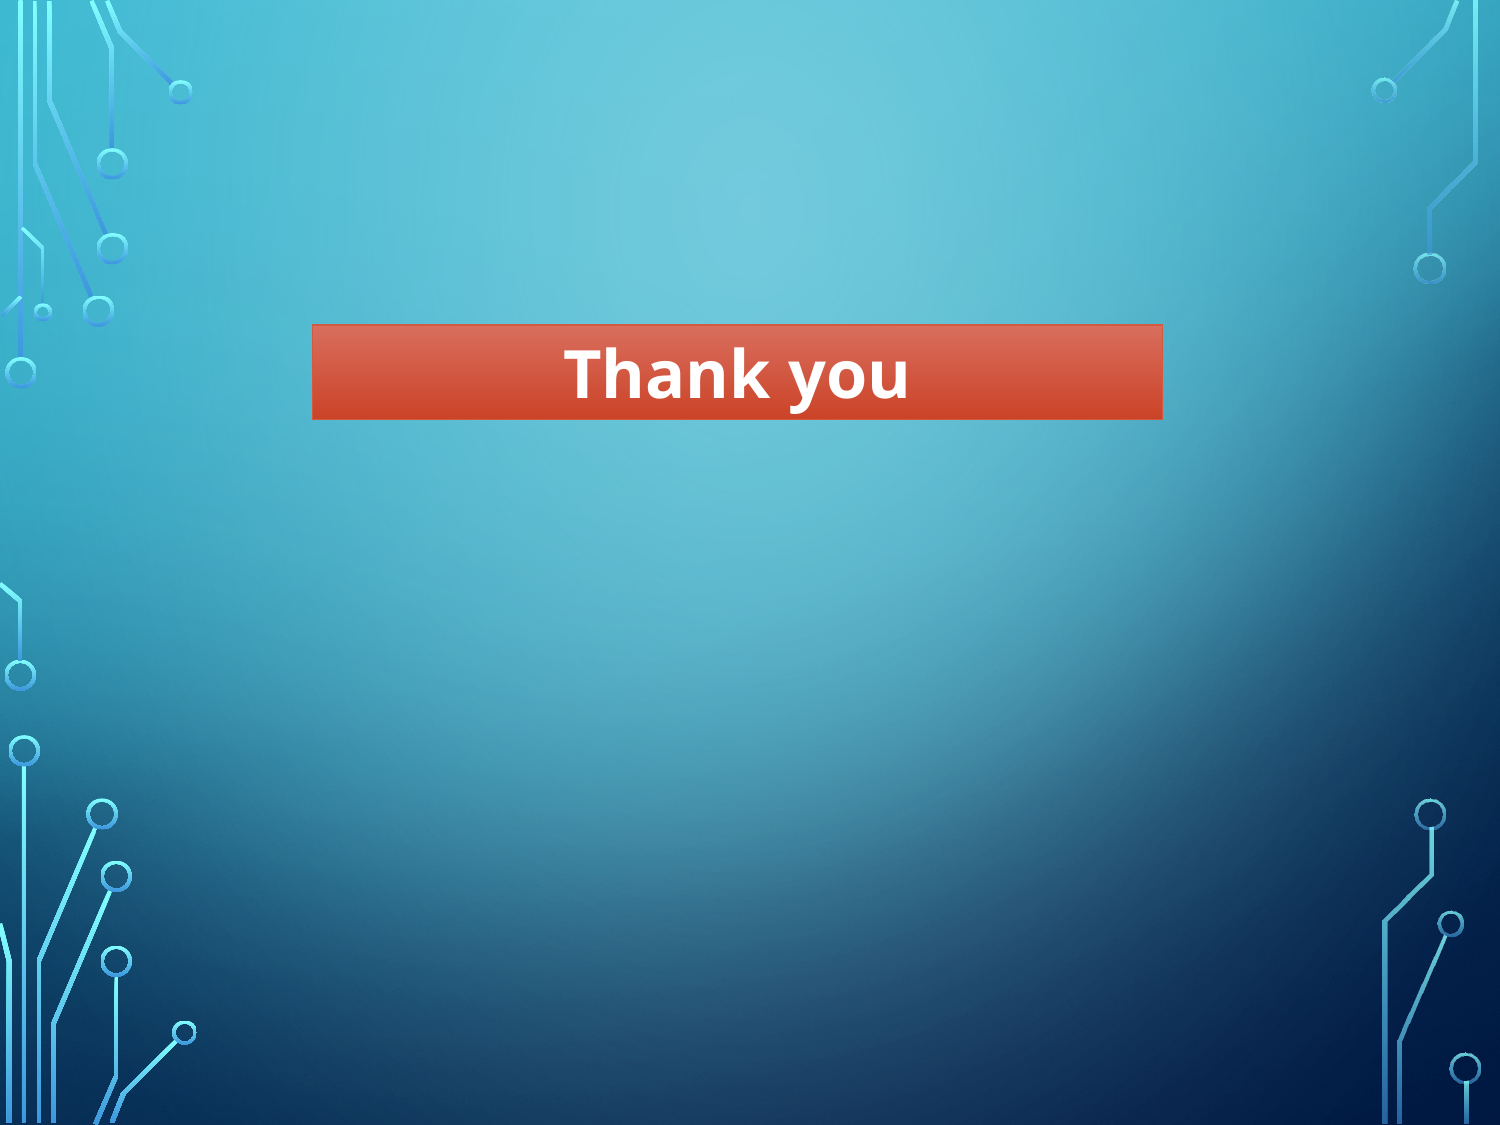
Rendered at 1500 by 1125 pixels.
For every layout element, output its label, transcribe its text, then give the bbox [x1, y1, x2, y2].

text_box Thank you [312, 324, 1163, 420]
